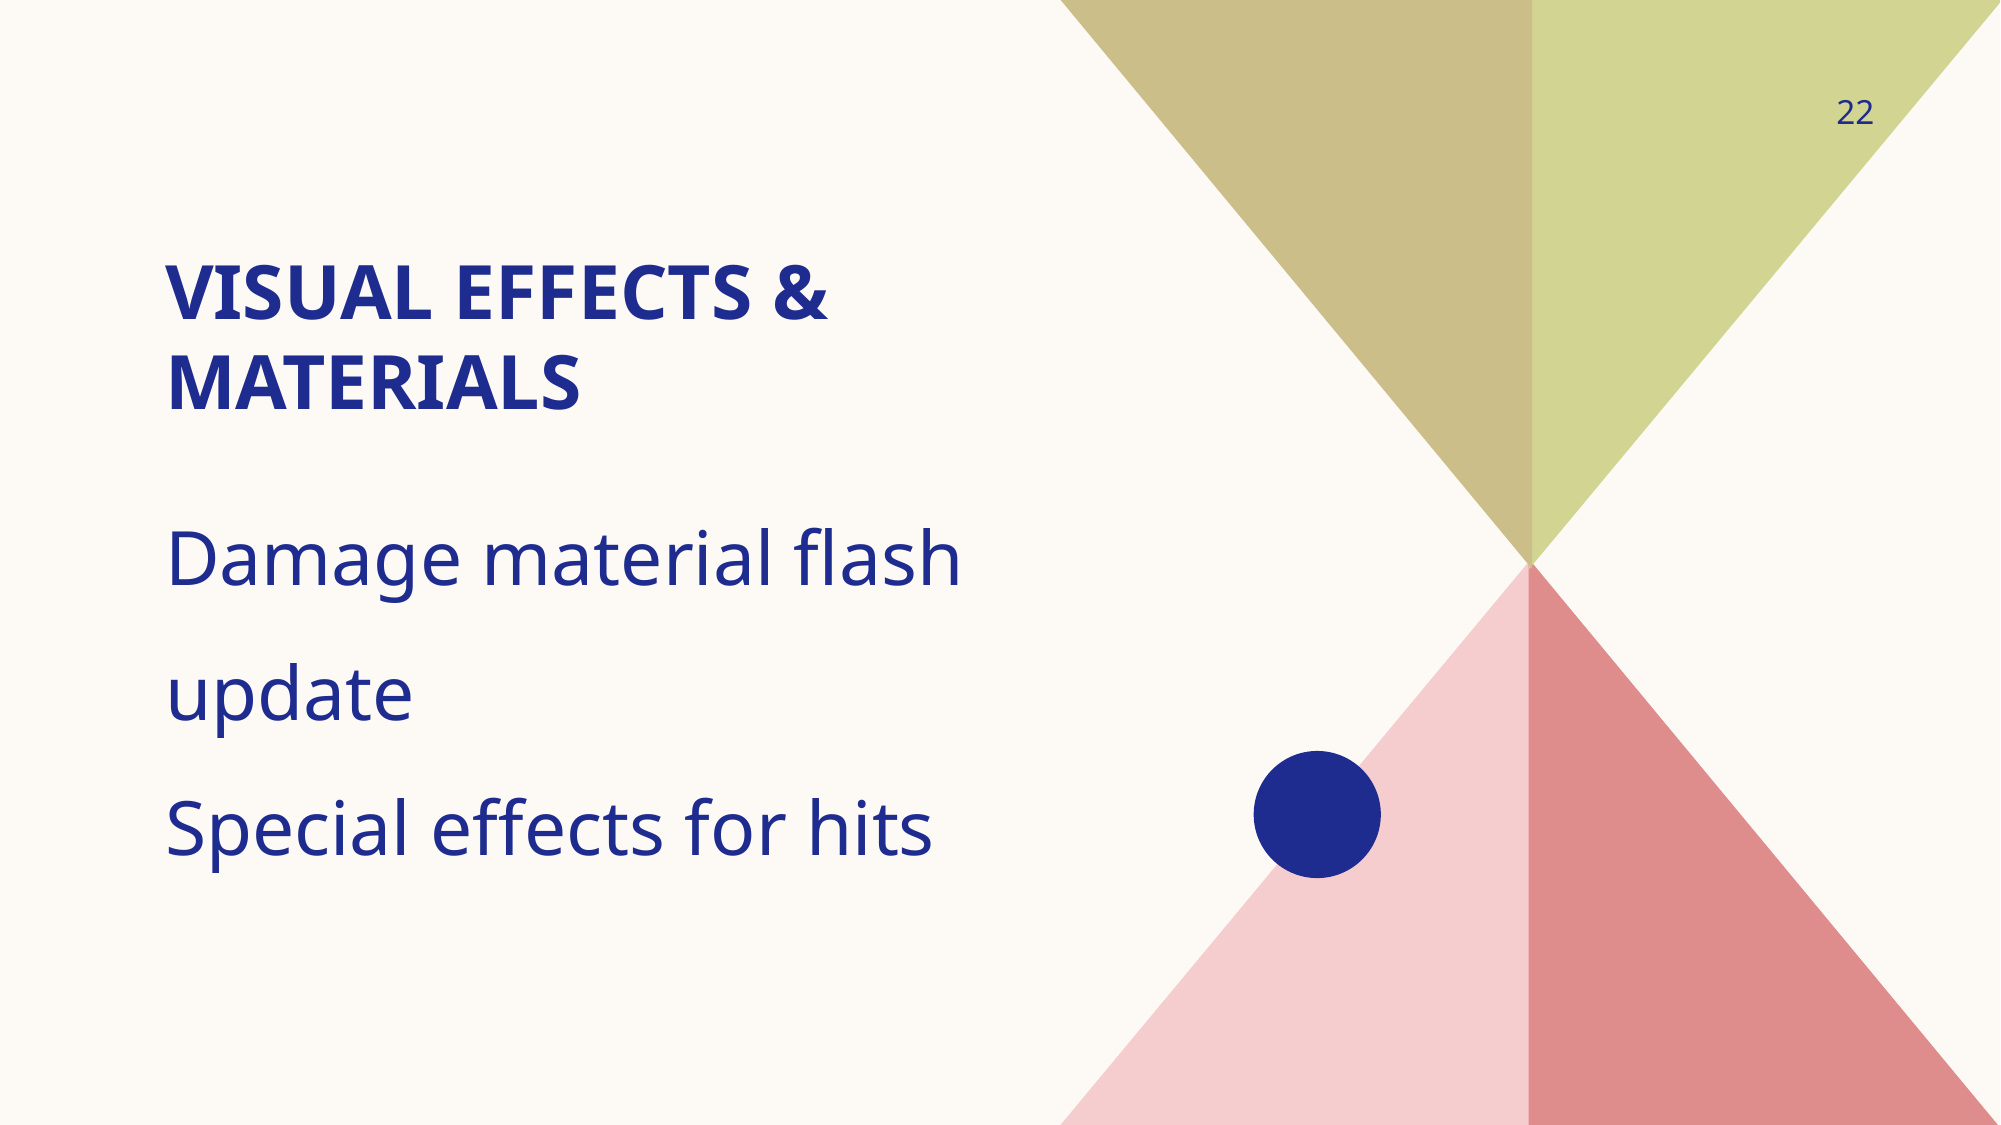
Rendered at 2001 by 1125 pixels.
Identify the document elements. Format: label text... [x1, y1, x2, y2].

list Damage material flash update Special effects for hits [150, 464, 1230, 992]
slide_number 22 [1699, 75, 1875, 153]
title Visual Effects & Materials [150, 173, 1230, 425]
